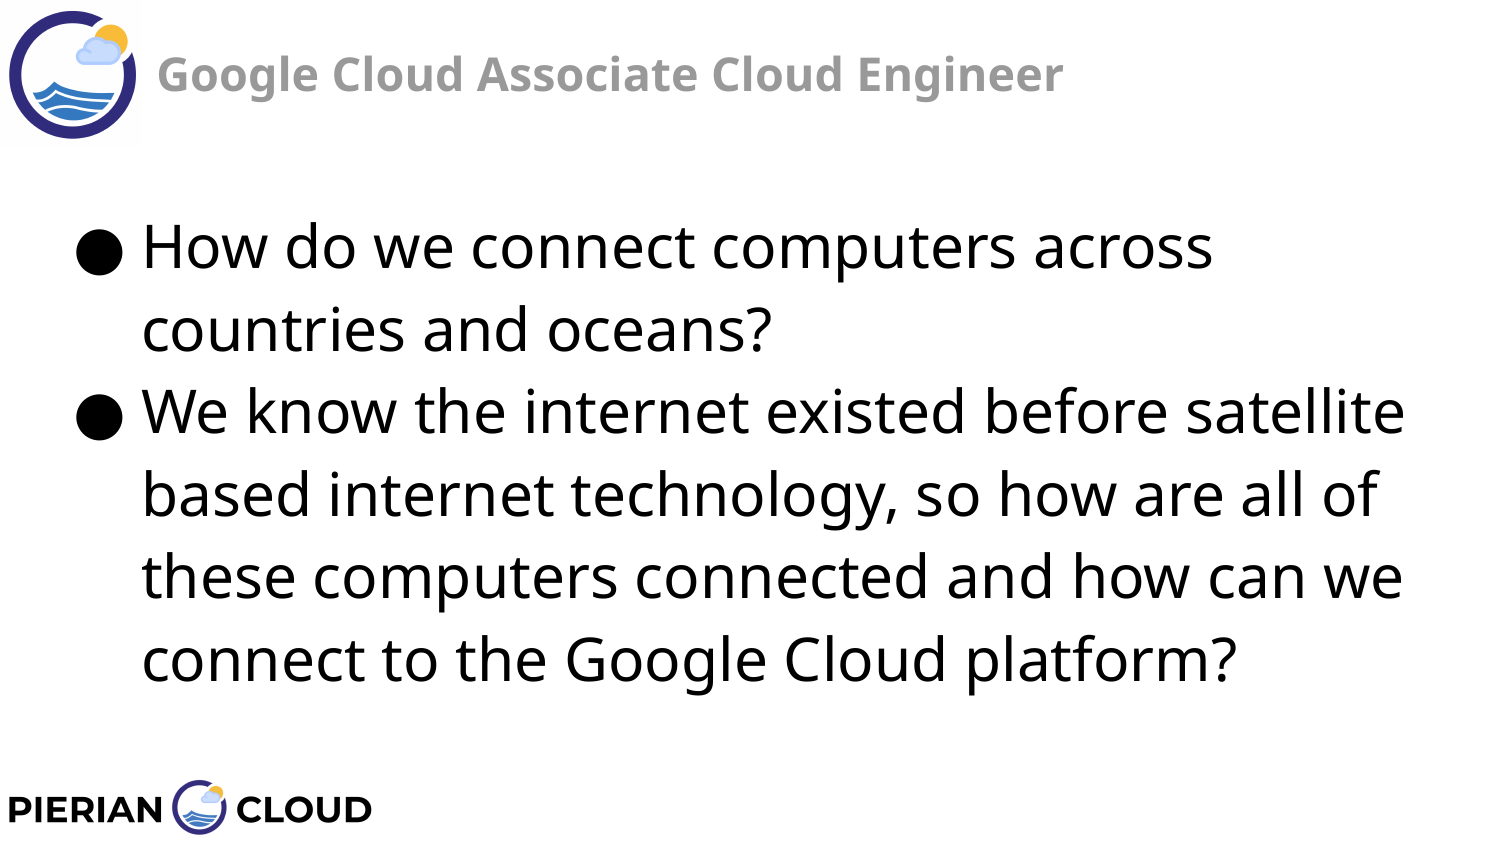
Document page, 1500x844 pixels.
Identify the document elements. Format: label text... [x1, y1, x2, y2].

picture [0, 758, 375, 844]
title Google Cloud Associate Cloud Engineer [146, 25, 1420, 120]
subtitle How do we connect computers across countries and oceans? We know the internet existed before satellite based internet technology, so how are all of these computers connected and how can we connect to the Google Cloud platform? [51, 189, 1476, 750]
picture [0, 0, 142, 146]
